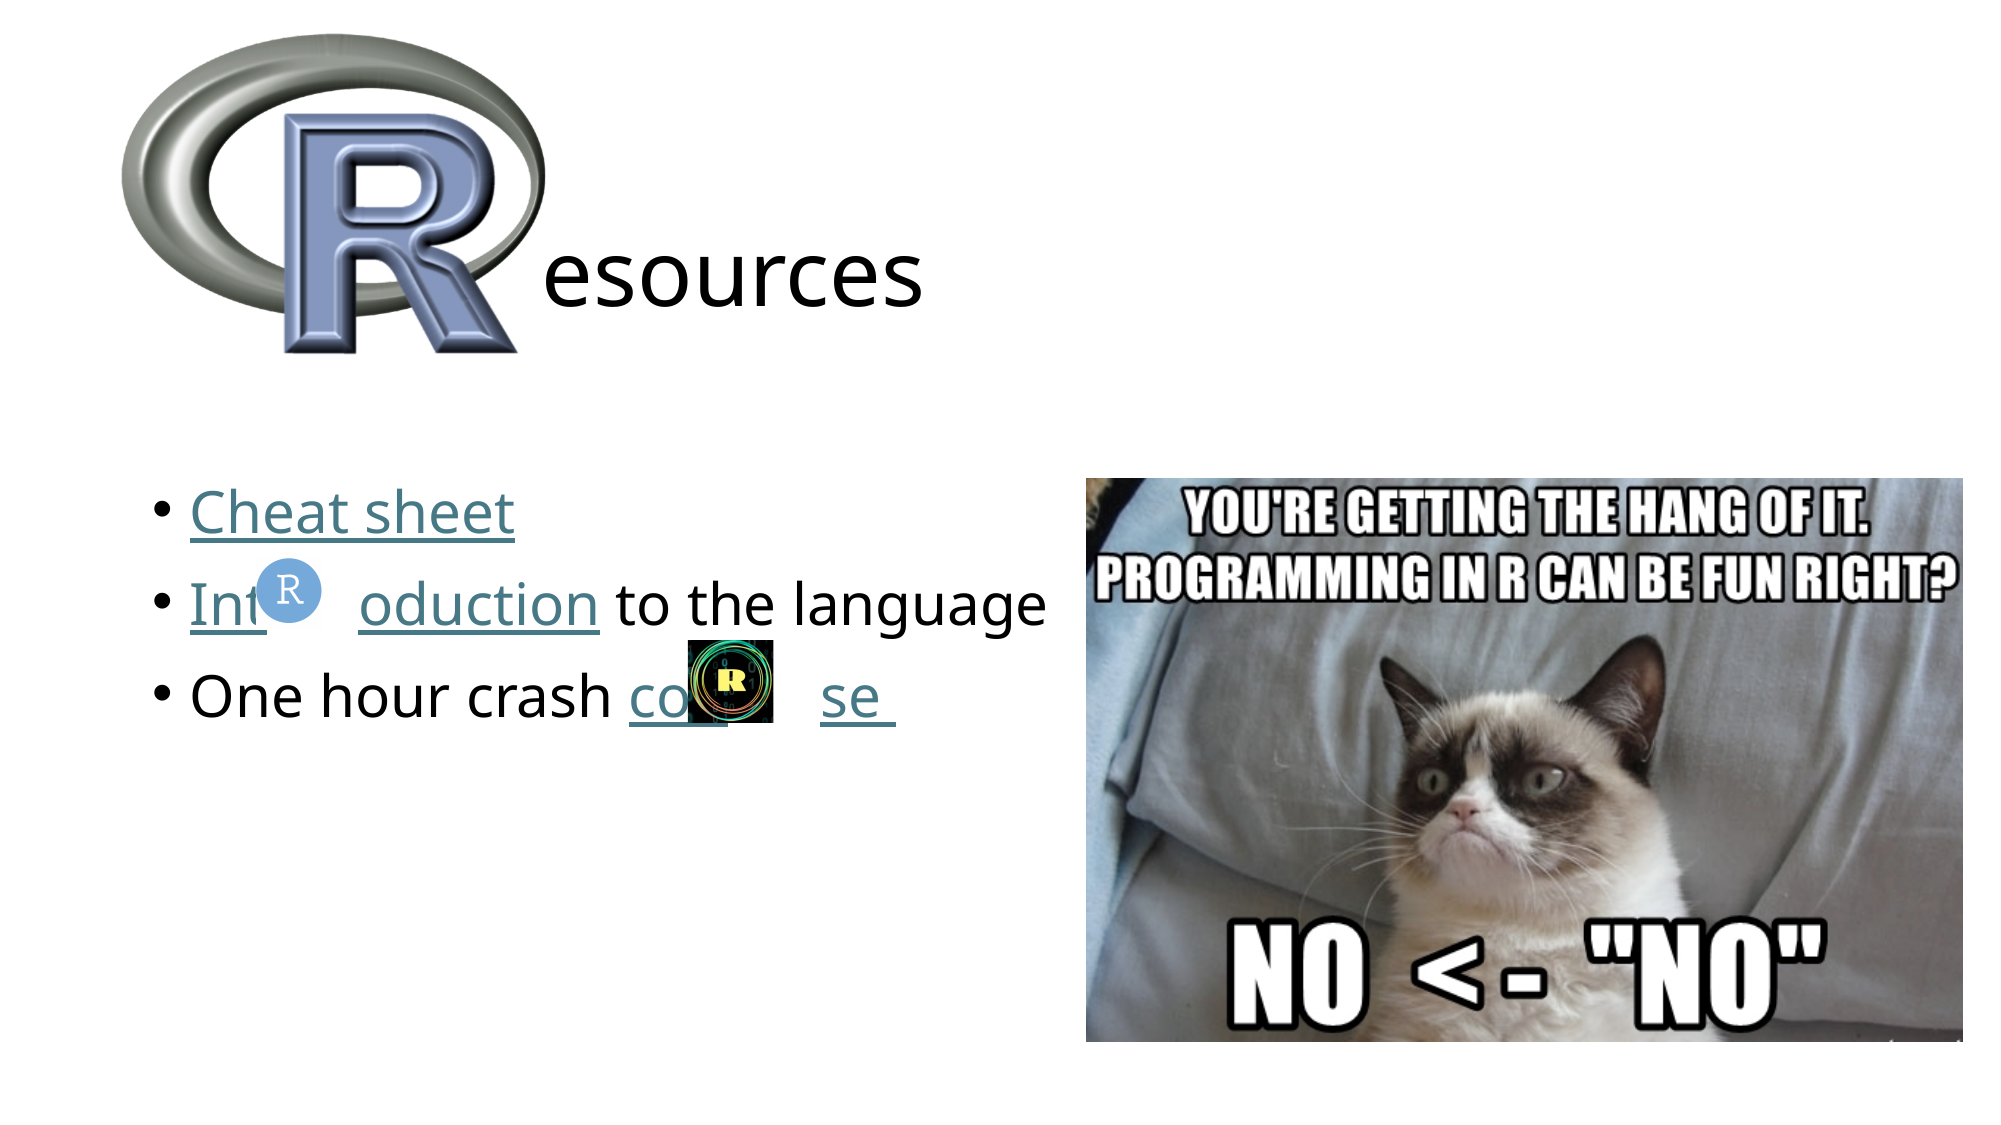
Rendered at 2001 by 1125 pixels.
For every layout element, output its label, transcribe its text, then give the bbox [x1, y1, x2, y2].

picture [119, 31, 547, 356]
picture [687, 640, 774, 723]
picture [1085, 477, 1963, 1043]
title esources [526, 167, 1732, 386]
list Cheat sheet Int oduction to the language One hour crash cou se [137, 469, 1701, 1014]
picture [255, 557, 323, 631]
